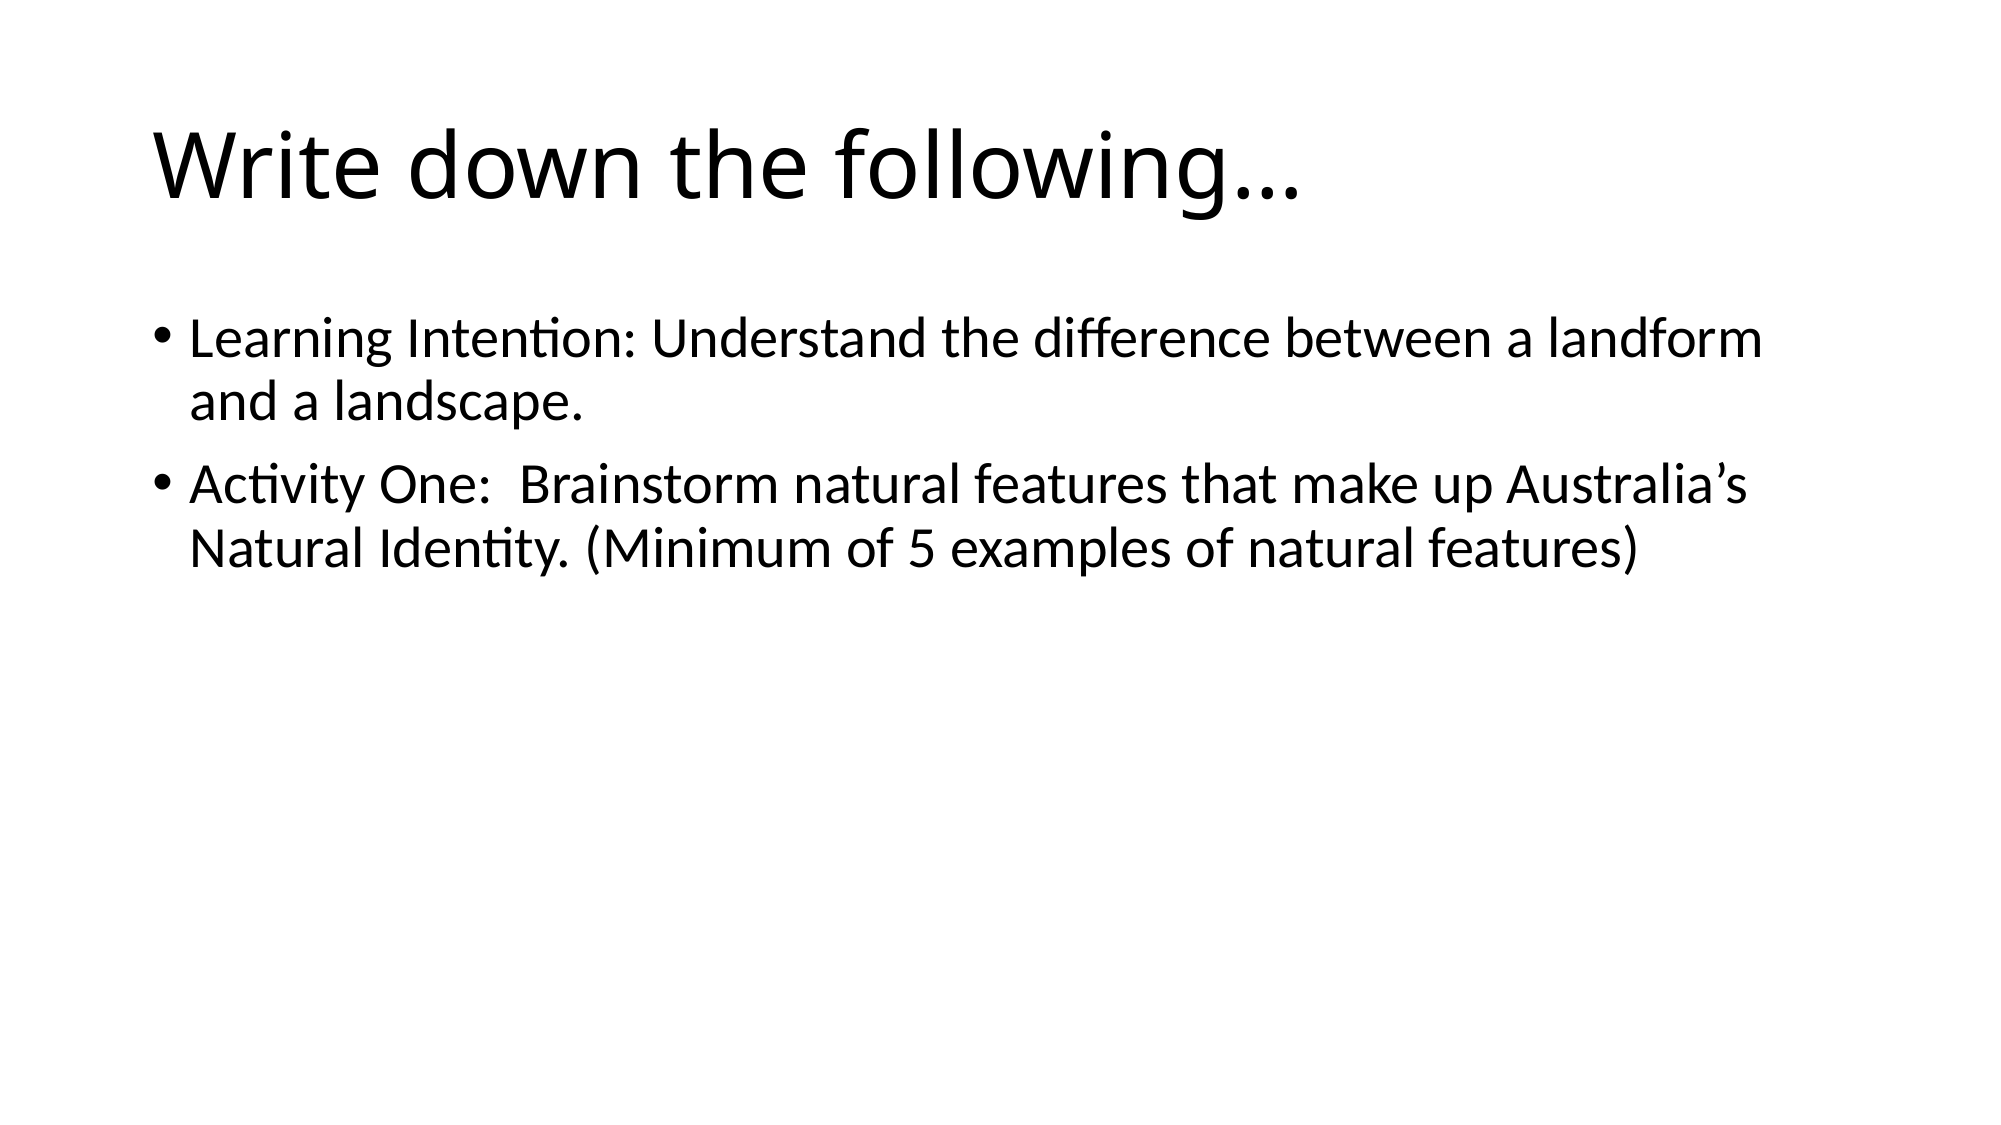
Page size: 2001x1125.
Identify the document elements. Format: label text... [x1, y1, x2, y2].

title Write down the following… [137, 59, 1863, 278]
list Learning Intention: Understand the difference between a landform and a landscape. Activity One: Brainstorm natural features that make up Australia’s Natural Identity. (Minimum of 5 examples of natural features) [137, 299, 1863, 1014]
